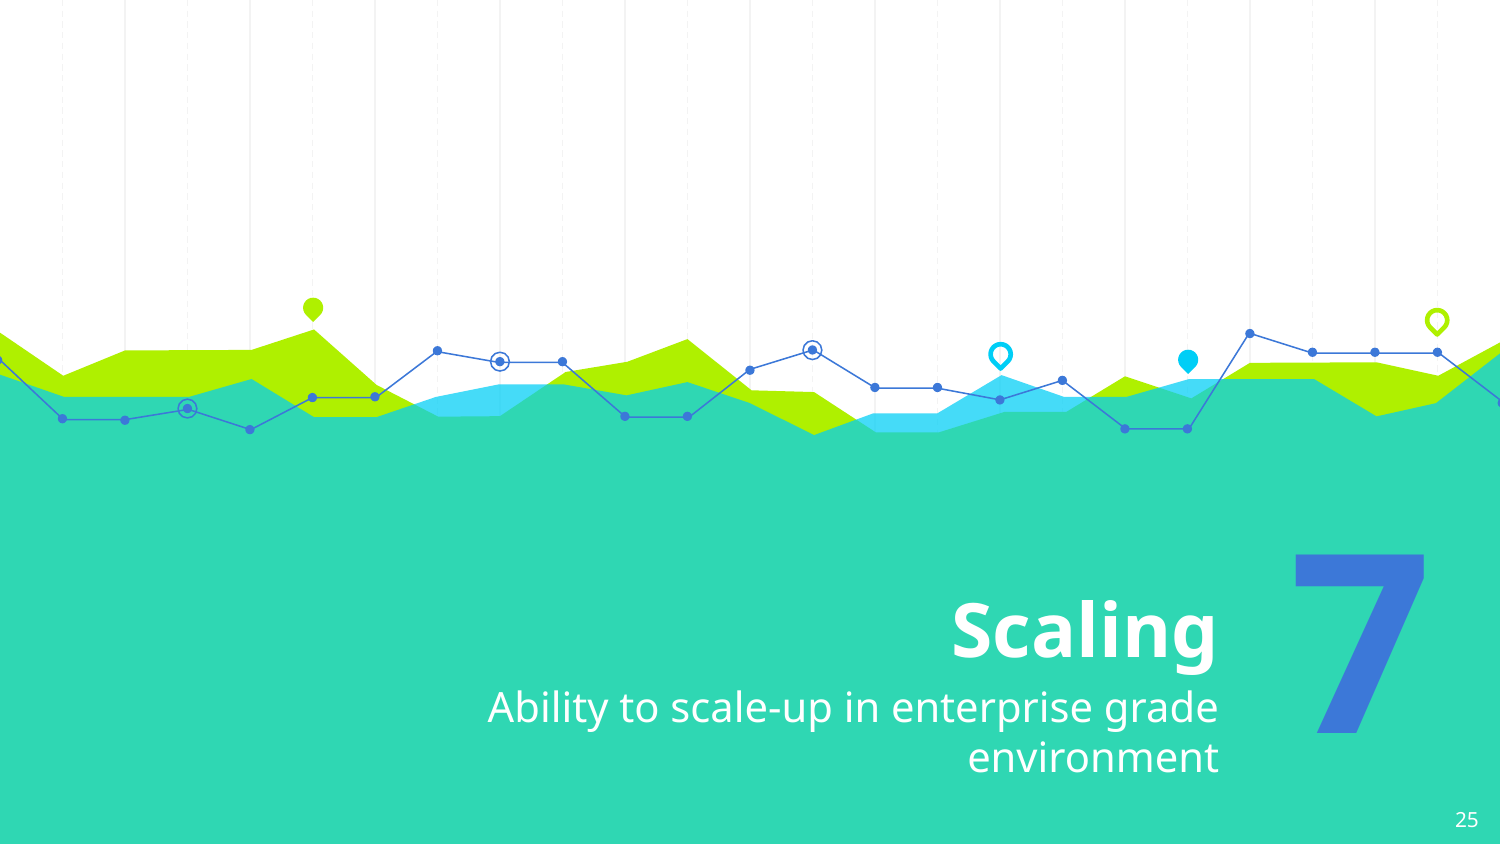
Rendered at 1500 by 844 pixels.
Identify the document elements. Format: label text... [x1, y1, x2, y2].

subtitle Ability to scale-up in enterprise grade environment [337, 665, 1216, 795]
title Scaling [378, 497, 1235, 665]
slide_number 25 [1403, 791, 1494, 844]
text_box 7 [1216, 600, 1500, 799]
